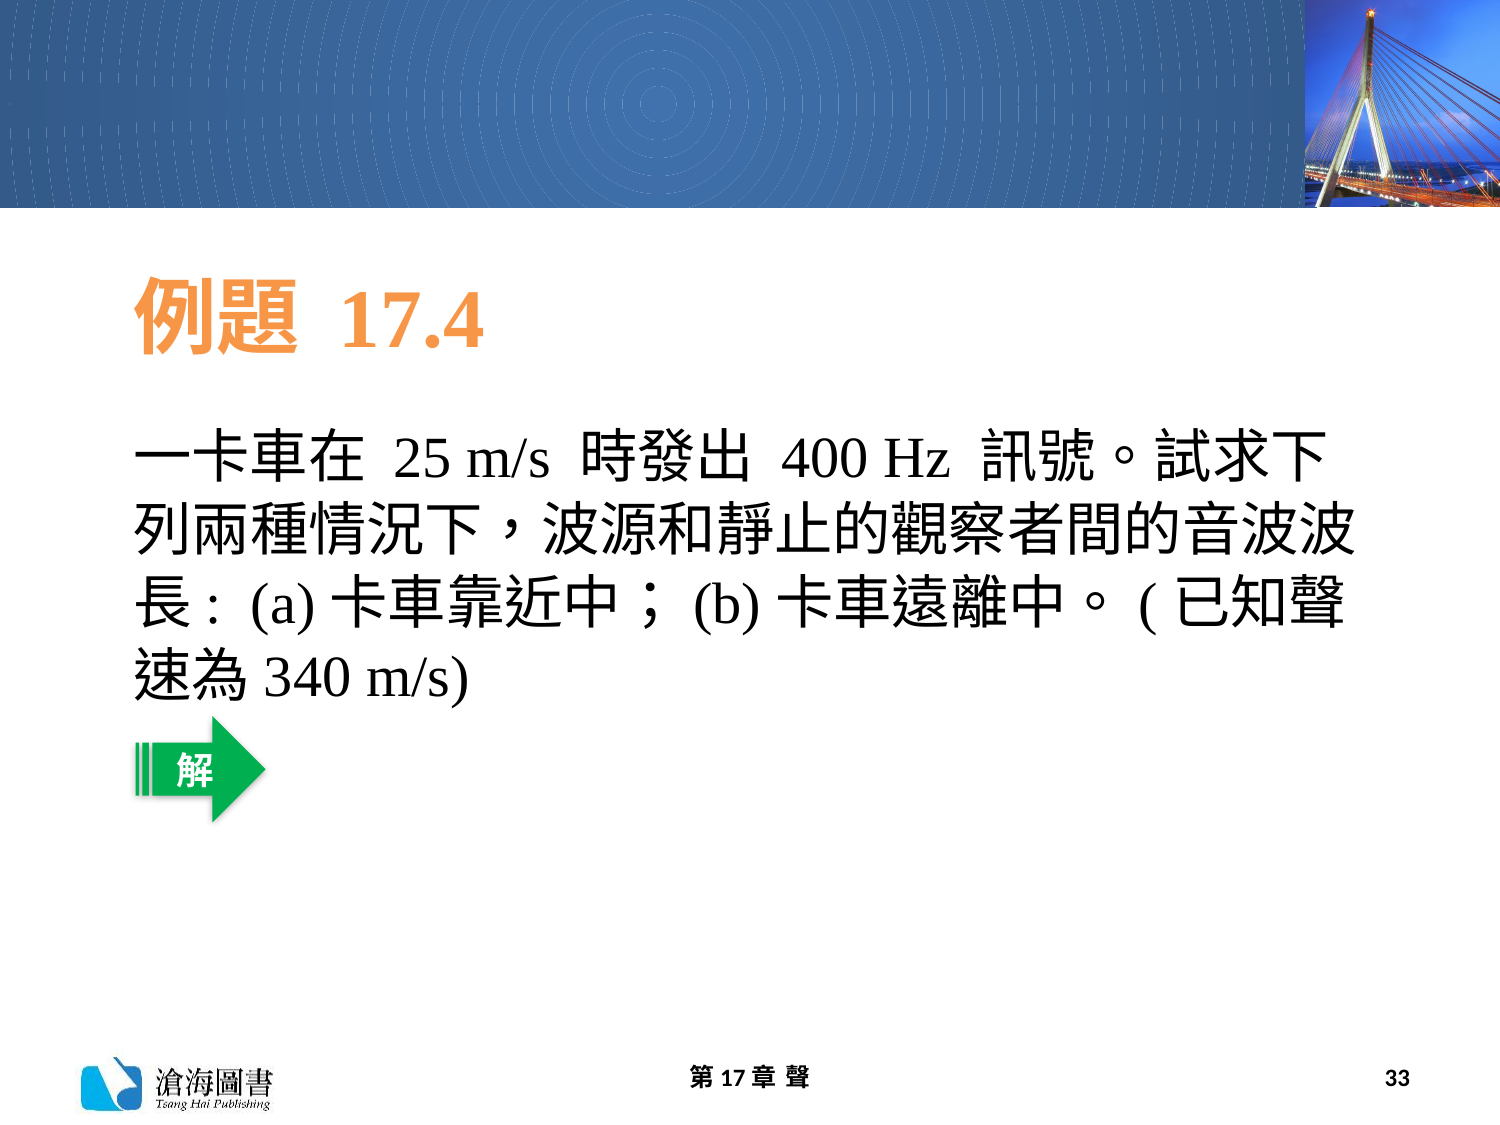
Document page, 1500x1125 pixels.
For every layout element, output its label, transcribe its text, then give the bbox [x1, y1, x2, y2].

picture [75, 1049, 274, 1118]
title 例題 17.4 [118, 256, 1394, 386]
slide_number 33 [1074, 1046, 1425, 1107]
text_box 解 [142, 742, 149, 796]
footer 第17章 聲 [512, 1046, 988, 1107]
list 一卡車在 25 m/s 時發出 400 Hz 訊號。試求下列兩種情況下，波源和靜止的觀察者間的音波波長: (a)卡車靠近中；(b)卡車遠離中。(已知聲速為340 m/s) [118, 408, 1394, 1024]
text_box 解 [152, 715, 266, 823]
picture [1305, 0, 1500, 207]
text_box 解 [135, 742, 140, 796]
